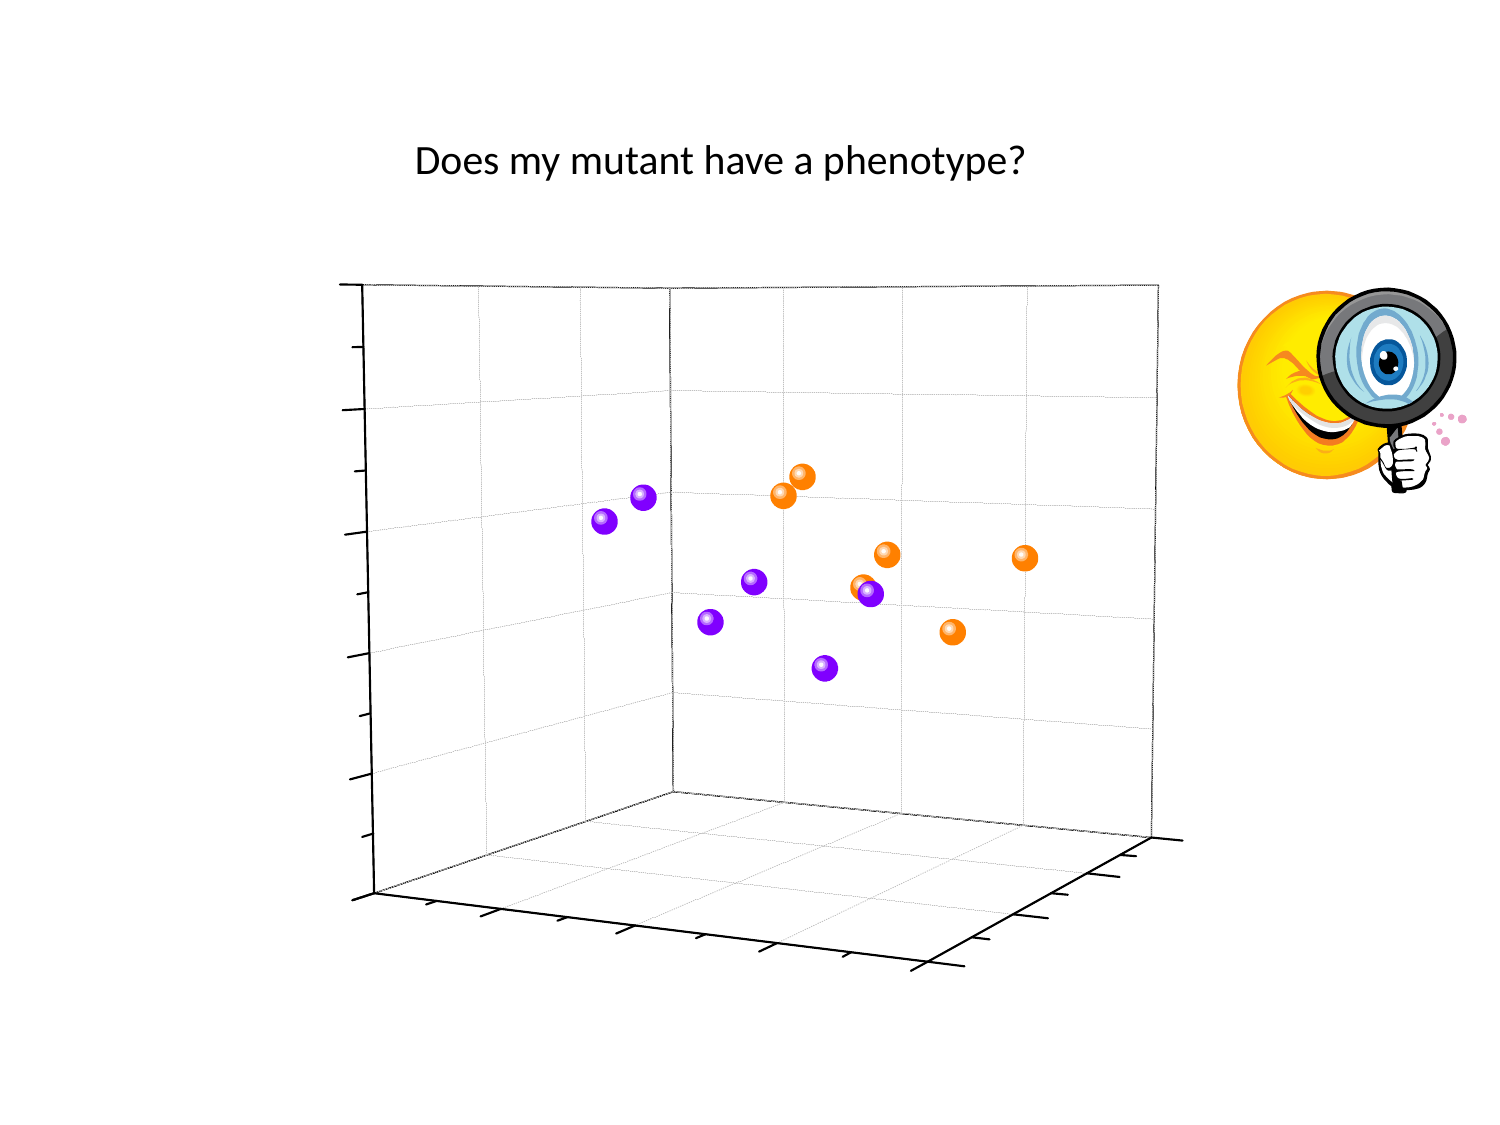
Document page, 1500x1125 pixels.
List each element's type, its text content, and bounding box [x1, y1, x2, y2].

text_box Does my mutant have a phenotype? [399, 125, 1109, 190]
picture [1237, 287, 1467, 494]
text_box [299, 237, 1274, 988]
